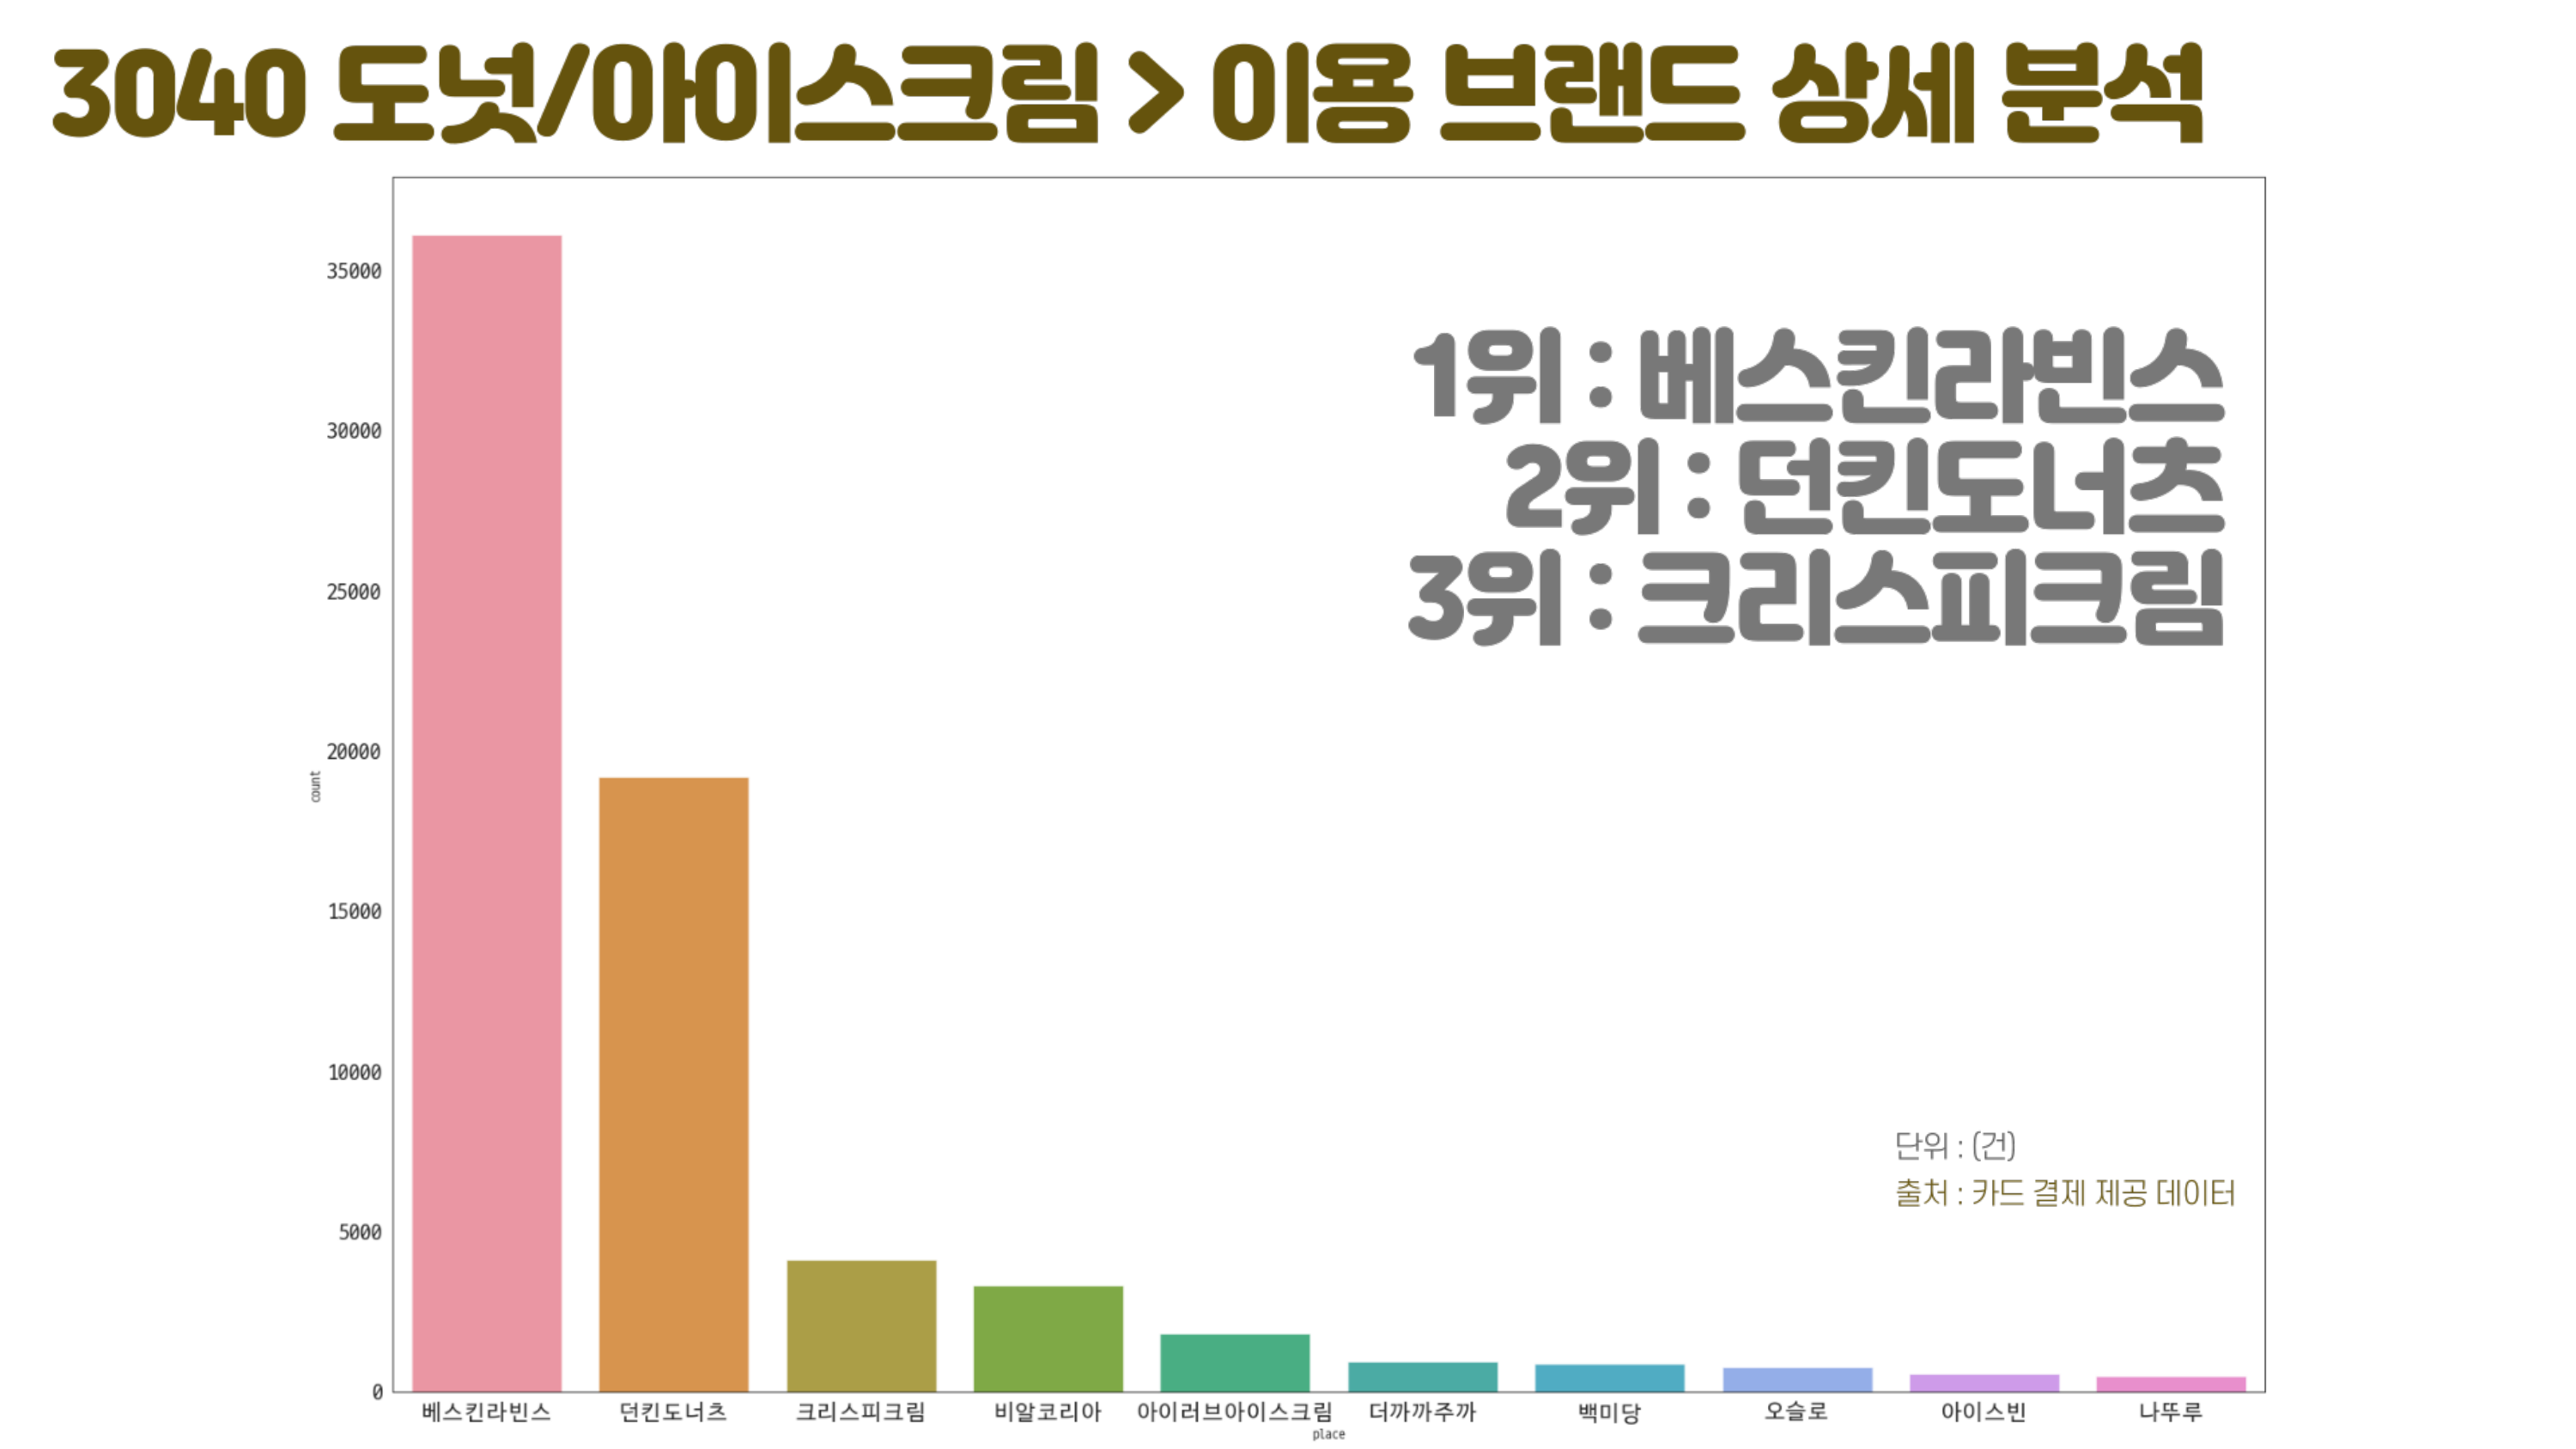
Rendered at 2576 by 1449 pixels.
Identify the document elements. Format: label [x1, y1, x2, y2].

text_box [302, 169, 2273, 1449]
picture [1891, 1121, 2250, 1229]
picture [493, 292, 2275, 695]
picture [31, 3, 2253, 199]
